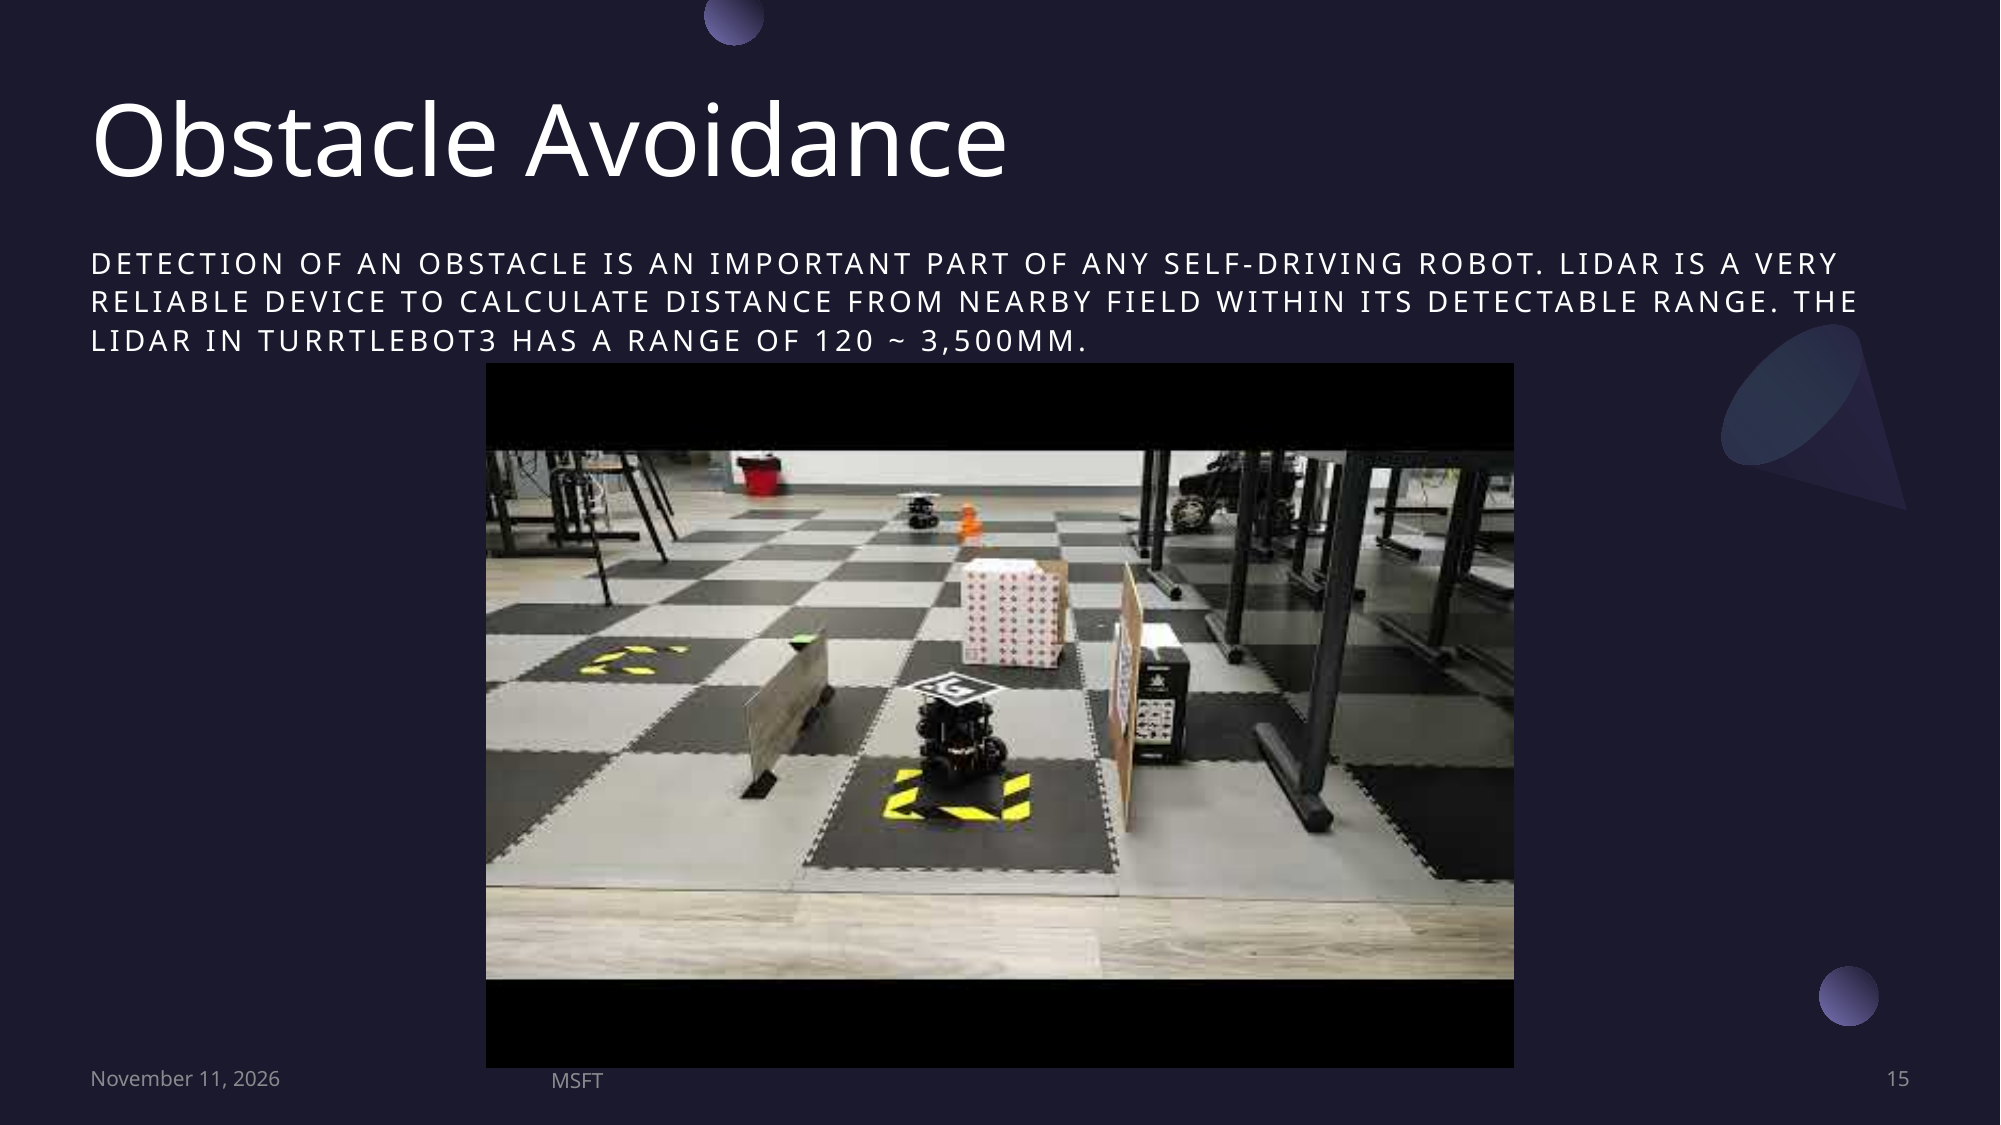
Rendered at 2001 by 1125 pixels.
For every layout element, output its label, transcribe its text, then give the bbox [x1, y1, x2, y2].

text_box [703, 0, 765, 47]
title Obstacle Avoidance [90, 90, 1911, 240]
slide_number 15 [1632, 1067, 1910, 1093]
footer MSFT [551, 1067, 1598, 1093]
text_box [1702, 332, 1922, 541]
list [485, 363, 1515, 1069]
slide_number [90, 1067, 522, 1093]
list Detection of an obstacle is an important part of any self-driving robot. Lidar is a very reliable device to calculate distance from nearby field within its detectable range. The lidar in turrtlebot3 has a range of 120 ~ 3,500mm. [90, 240, 1923, 358]
